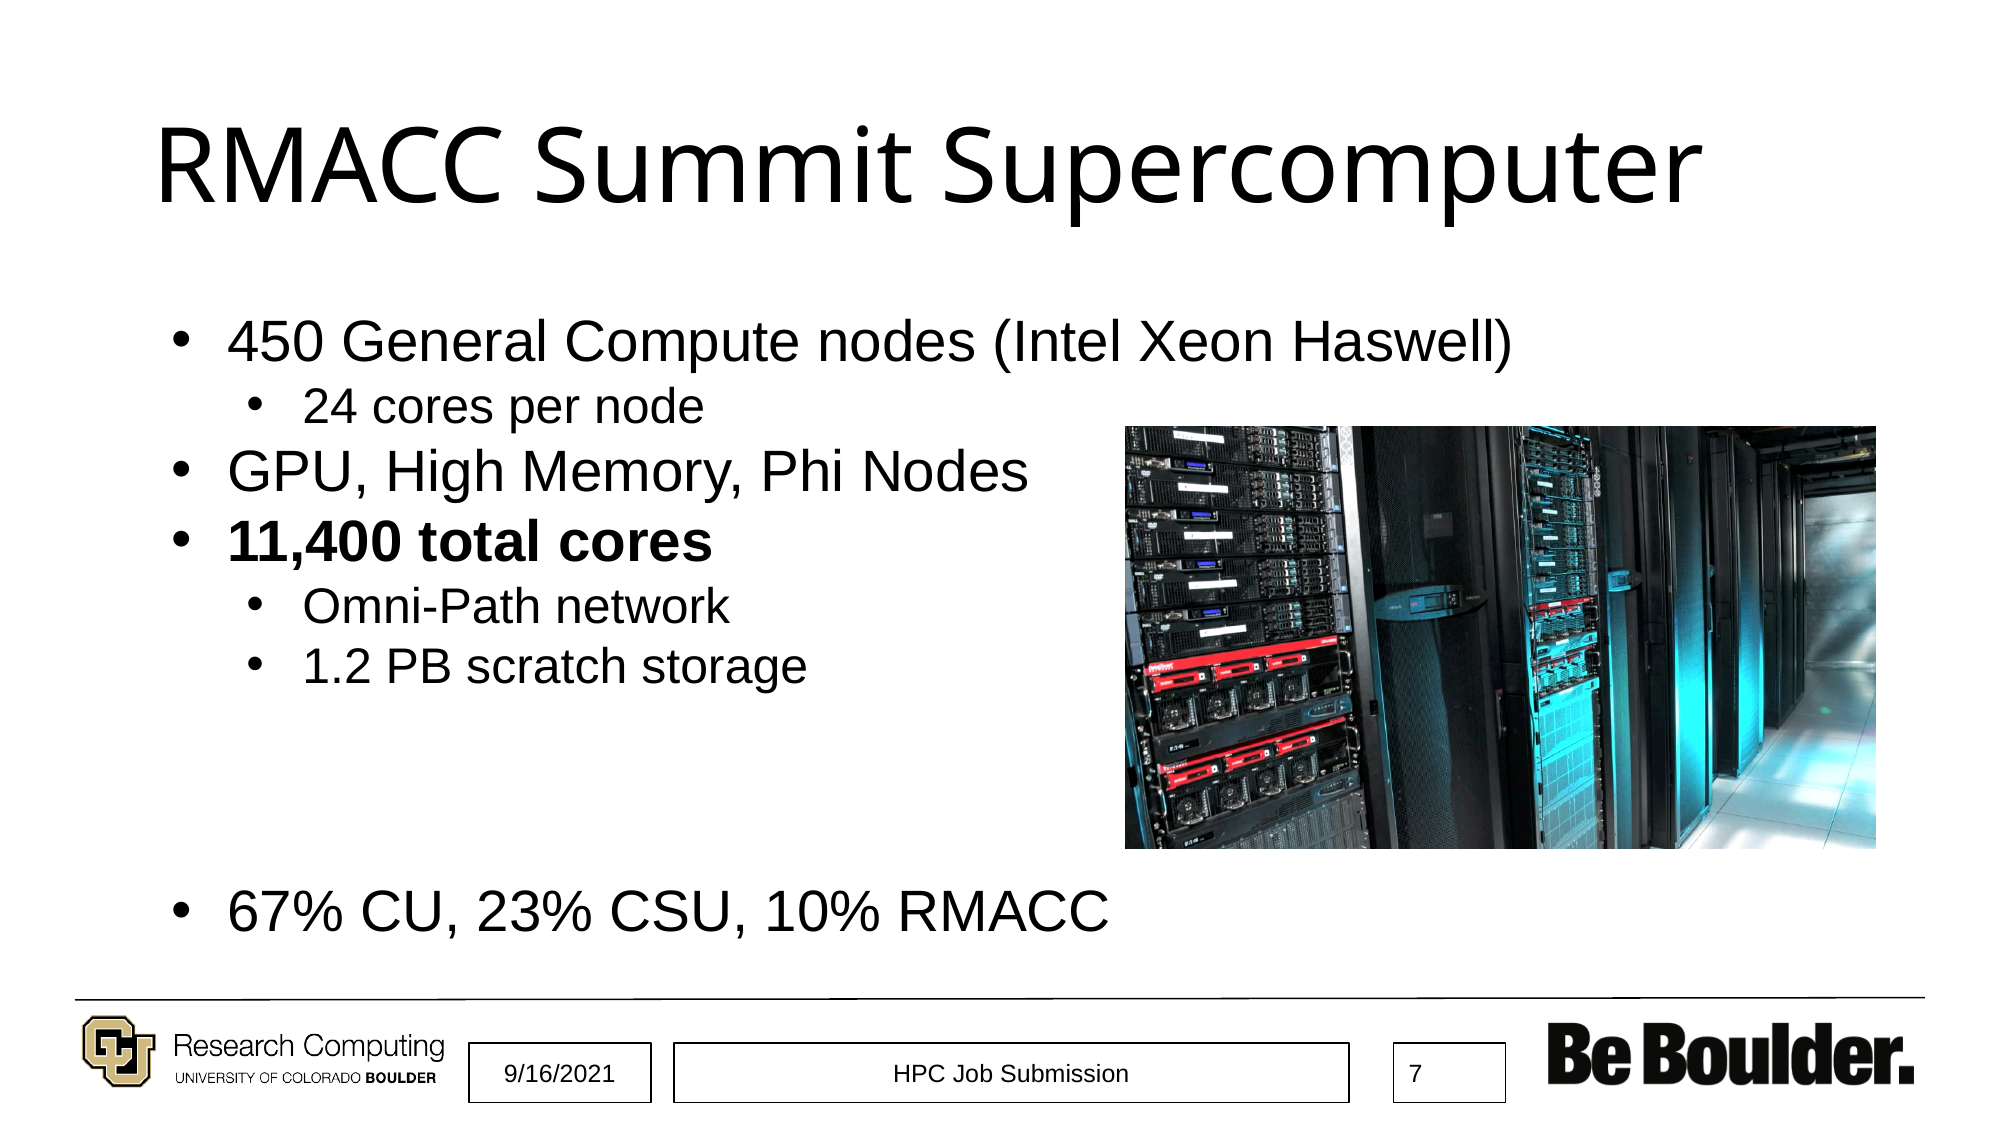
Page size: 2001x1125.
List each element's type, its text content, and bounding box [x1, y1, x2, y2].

picture [81, 1015, 444, 1088]
title RMACC Summit Supercomputer [137, 59, 1863, 278]
picture [1524, 1015, 1938, 1088]
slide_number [468, 1042, 652, 1103]
list 450 General Compute nodes (Intel Xeon Haswell) 24 cores per node GPU, High Memory, Phi Nodes 11,400 total cores Omni-Path network 1.2 PB scratch storage 67% CU, 23% CSU, 10% RMACC [137, 296, 1863, 979]
slide_number ‹#› [1393, 1042, 1506, 1103]
picture [1124, 426, 1876, 849]
footer HPC Job Submission [673, 1042, 1350, 1103]
